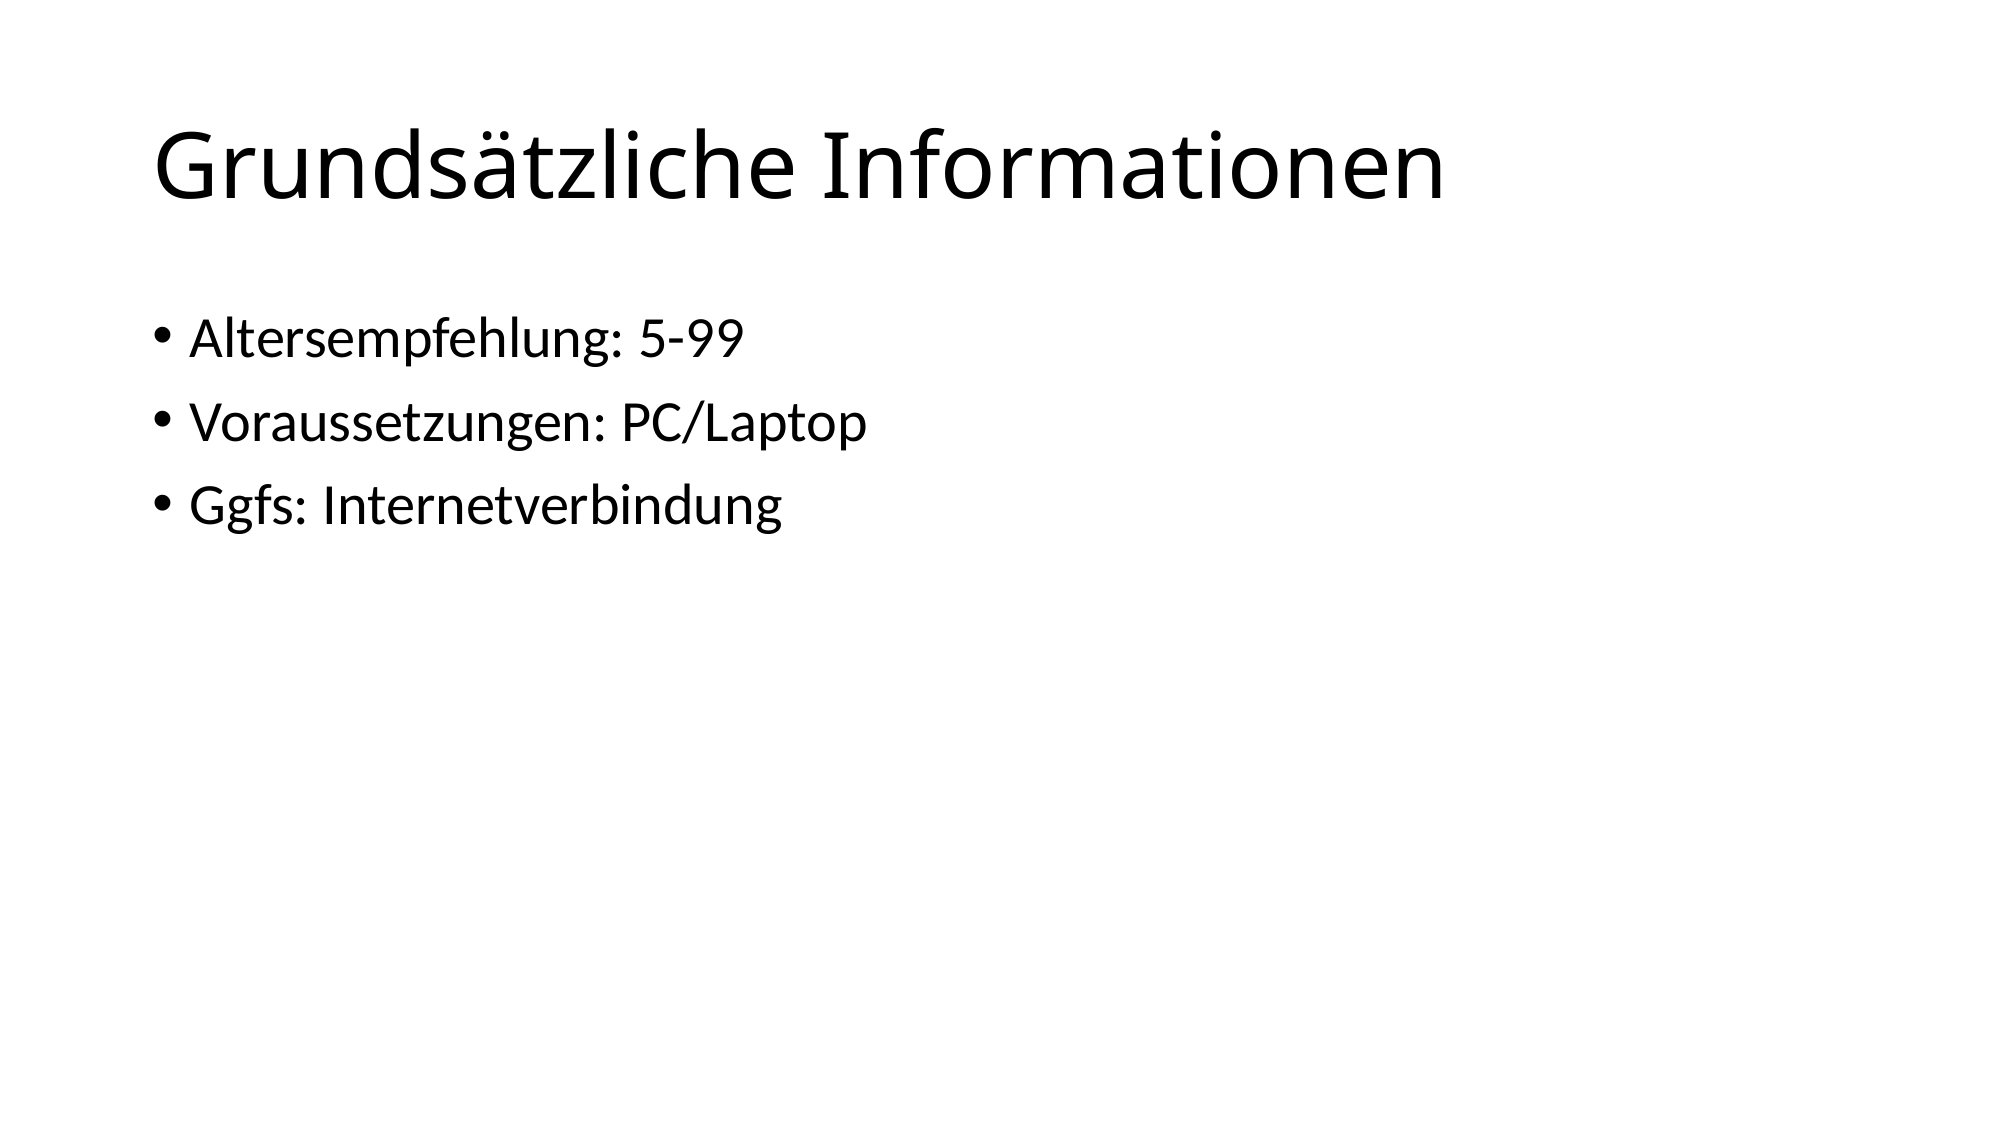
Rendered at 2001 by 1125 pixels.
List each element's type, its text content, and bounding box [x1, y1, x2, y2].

title Grundsätzliche Informationen [137, 59, 1863, 278]
list Altersempfehlung: 5-99 Voraussetzungen: PC/Laptop Ggfs: Internetverbindung [137, 299, 1863, 1014]
